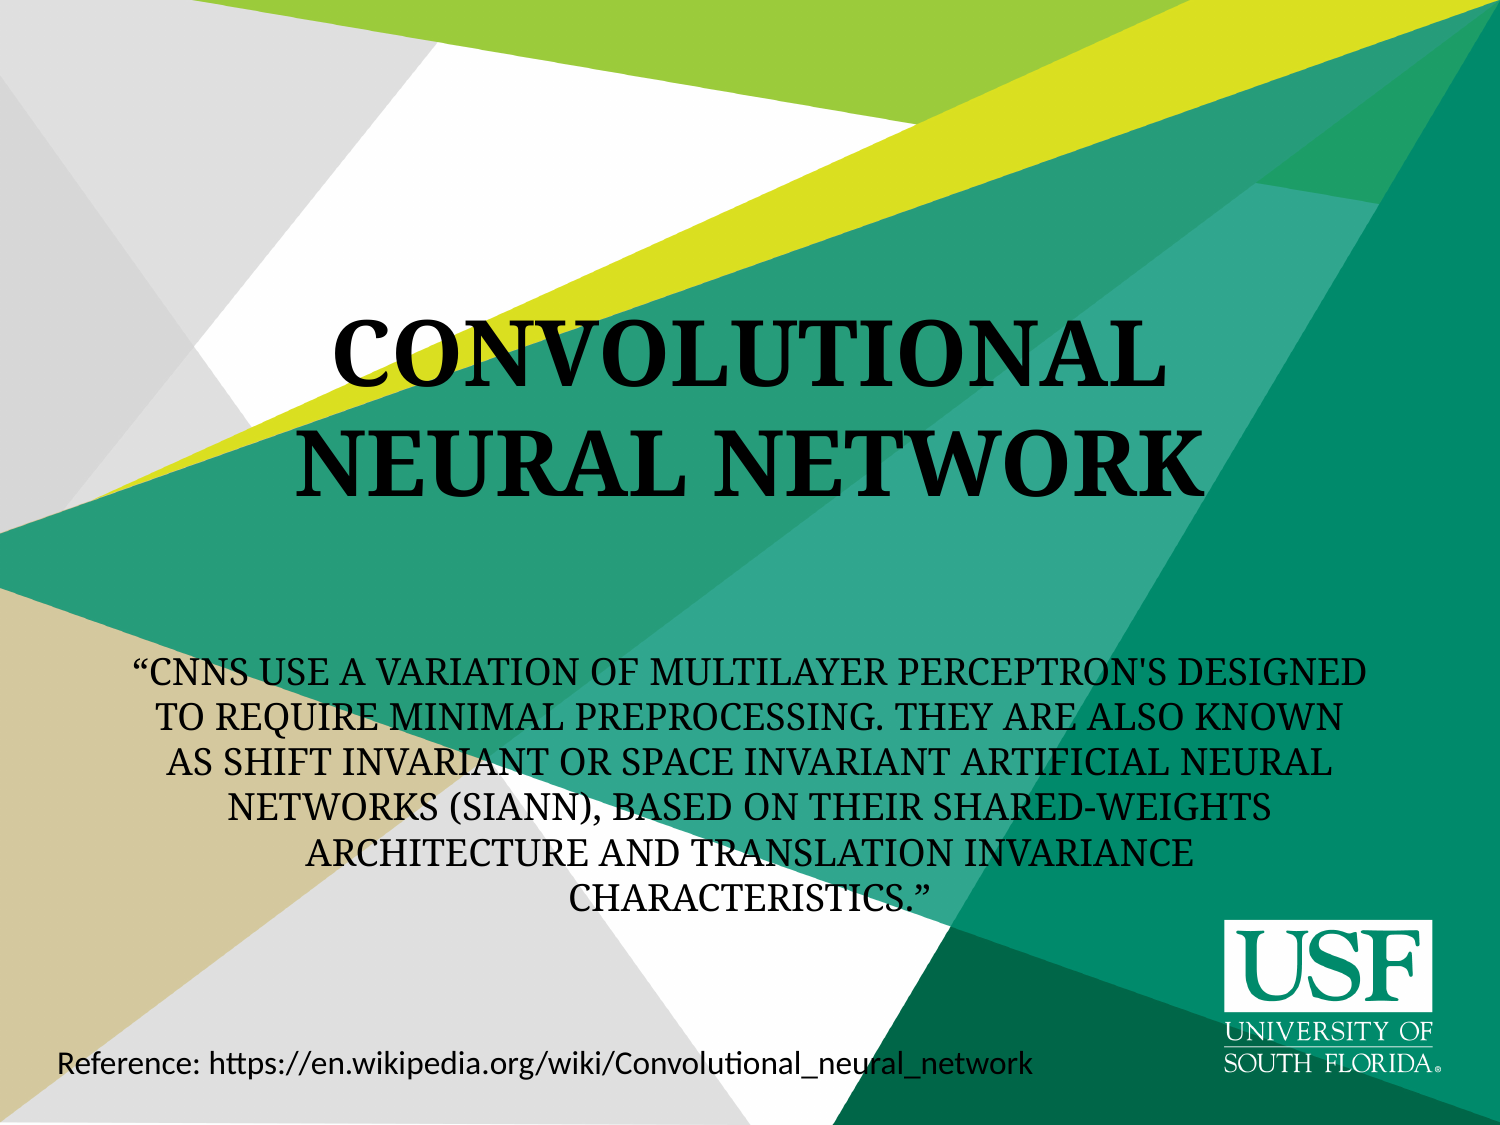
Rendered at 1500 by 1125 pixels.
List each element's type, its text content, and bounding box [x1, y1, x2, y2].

text_box Reference: https://en.wikipedia.org/wiki/Convolutional_neural_network [42, 1033, 1192, 1089]
title convolutional neural network [112, 24, 1388, 640]
subtitle “CNNs use a variation of multilayer perceptron's designed to require minimal preprocessing. They are also known as shift invariant or space invariant artificial neural networks (SIANN), based on their shared-weights architecture and translation invariance characteristics.” [112, 640, 1388, 929]
picture [0, 0, 1500, 1125]
